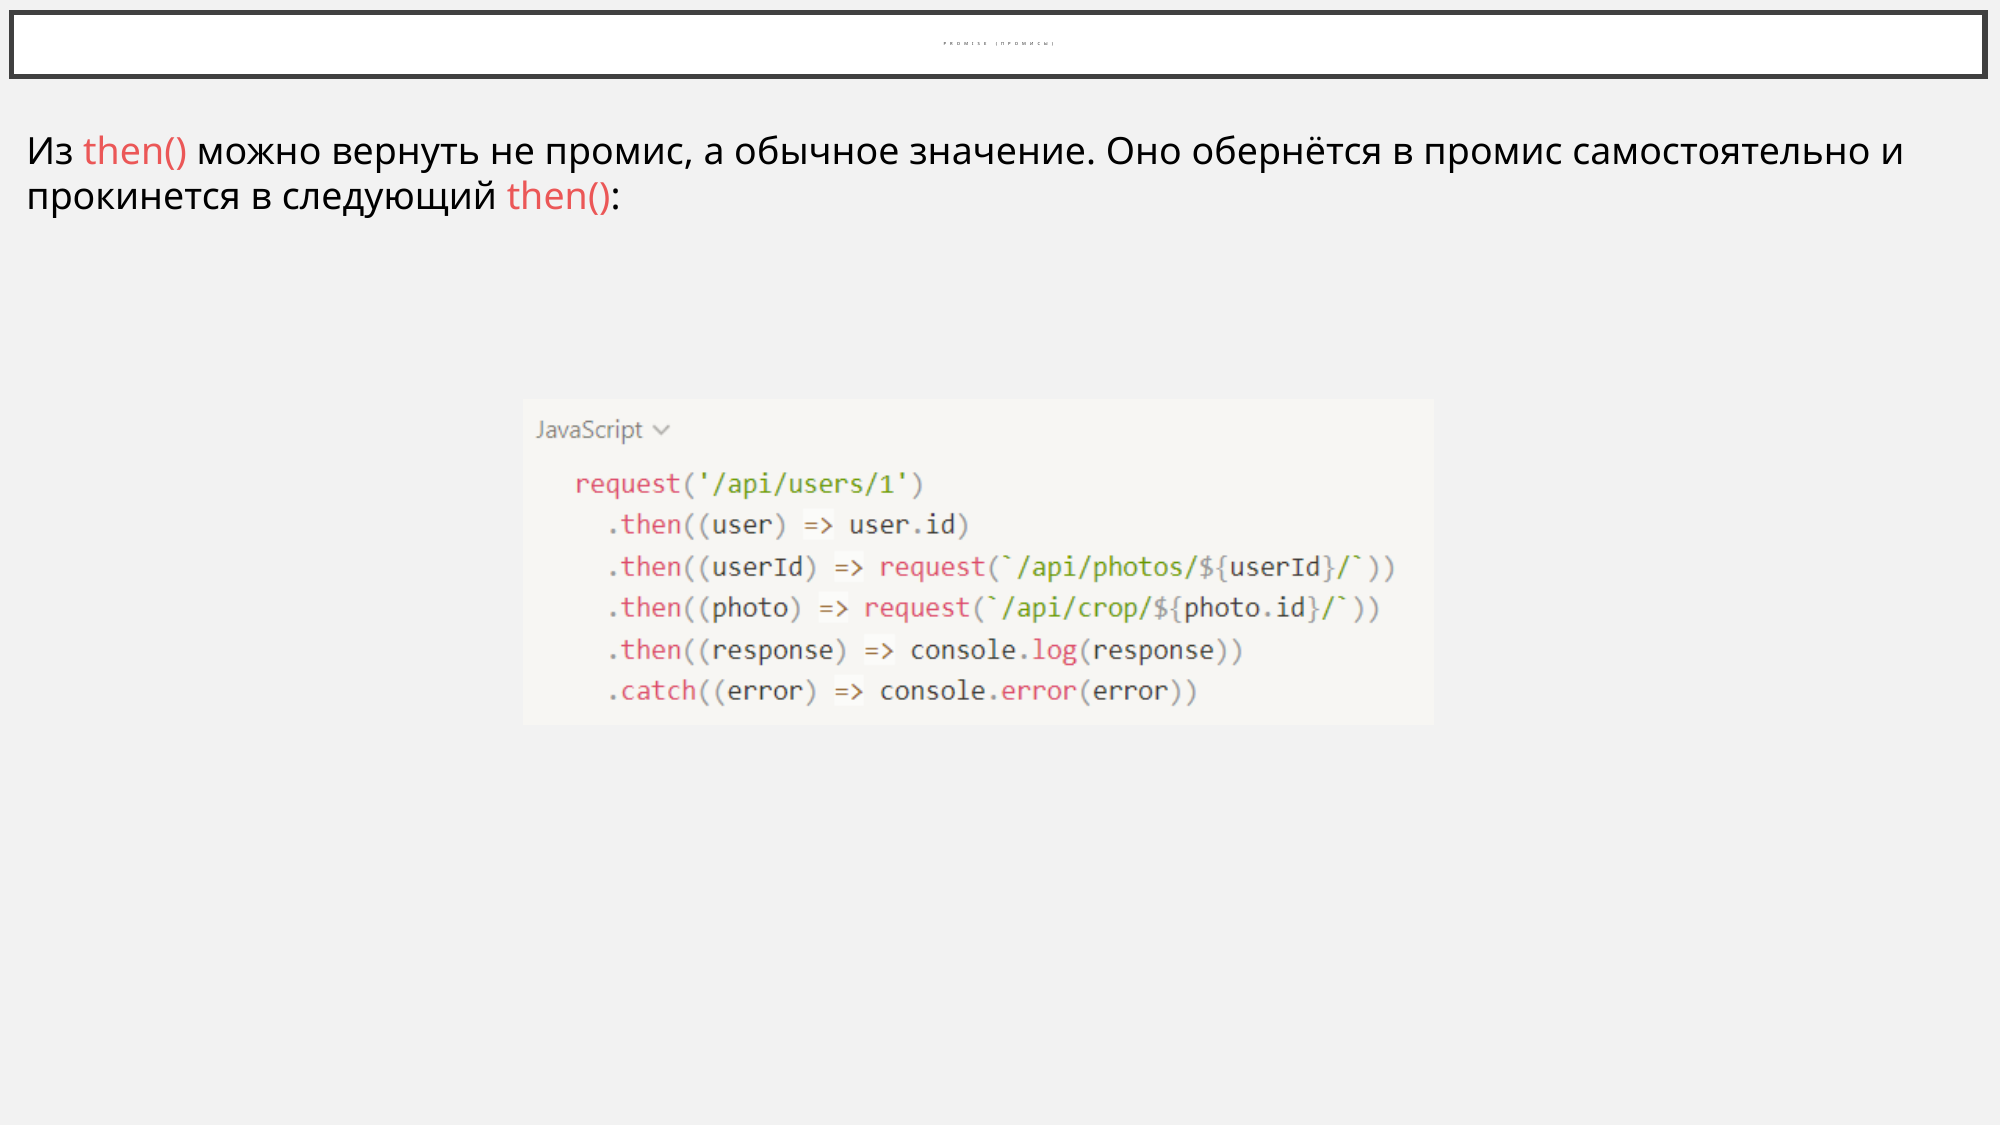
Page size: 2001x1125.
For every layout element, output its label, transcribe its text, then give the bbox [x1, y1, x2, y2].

text_box Из then() можно вернуть не промис, а обычное значение. Оно обернётся в промис самостоятельно и прокинется в следующий then(): [11, 120, 1985, 225]
picture [523, 399, 1434, 725]
title Promise (Промисы) [9, 10, 1988, 79]
